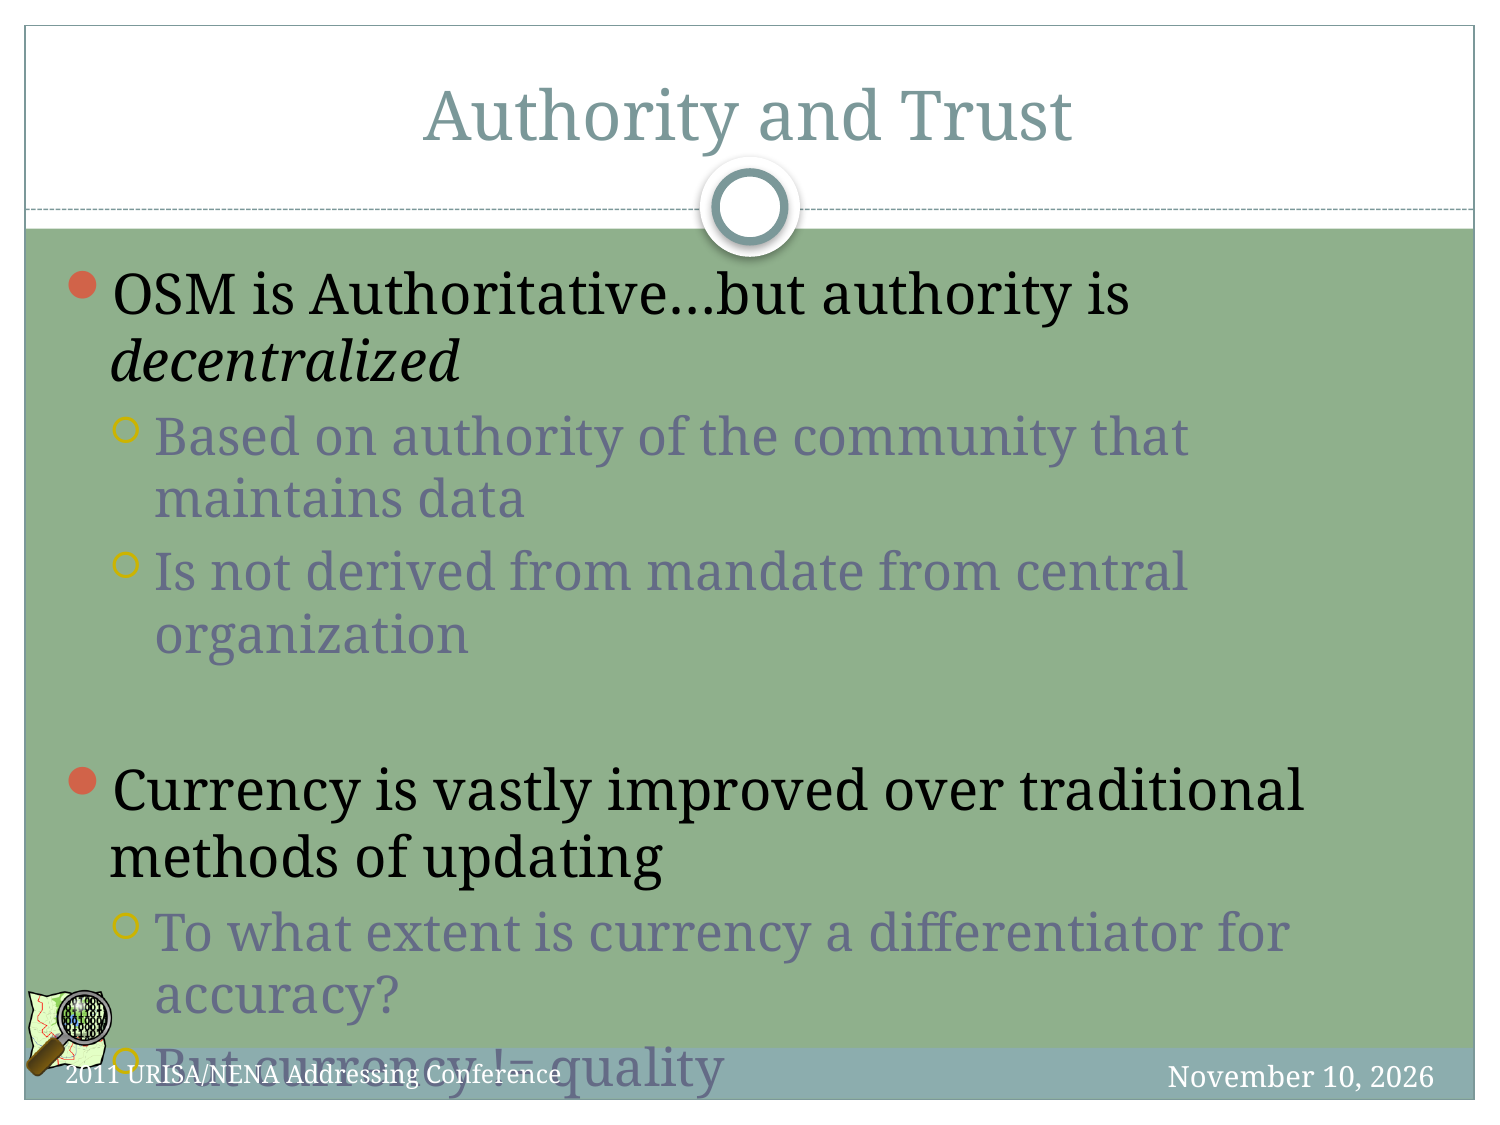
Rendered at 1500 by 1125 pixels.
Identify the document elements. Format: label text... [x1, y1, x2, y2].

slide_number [950, 1050, 1450, 1111]
picture [24, 987, 114, 1077]
list OSM is Authoritative…but authority is decentralized Based on authority of the community that maintains data Is not derived from mandate from central organization Currency is vastly improved over traditional methods of updating To what extent is currency a differentiator for accuracy? But currency != quality [49, 250, 1445, 1001]
title Authority and Trust [49, 37, 1450, 163]
footer 2011 URISA/NENA Addressing Conference [50, 1051, 638, 1112]
